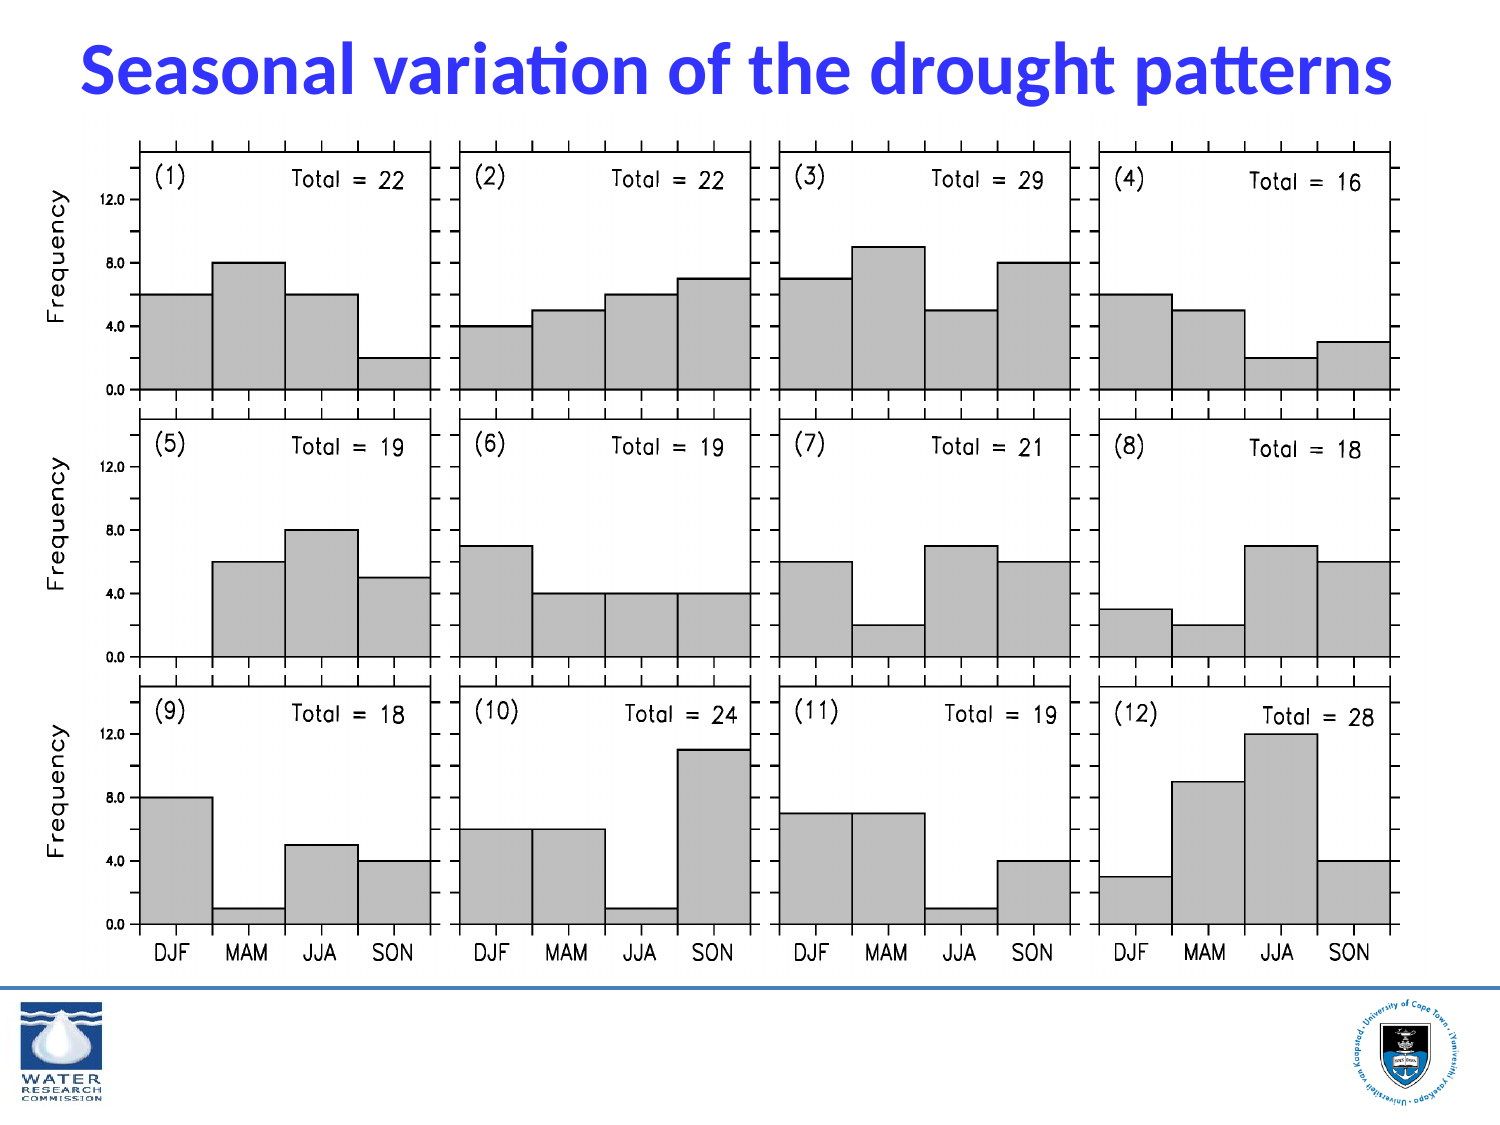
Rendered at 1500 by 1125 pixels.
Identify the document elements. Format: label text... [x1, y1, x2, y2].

picture [5, 999, 113, 1107]
title Seasonal variation of the drought patterns [12, 0, 1463, 138]
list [41, 113, 1429, 980]
picture [1353, 999, 1459, 1107]
